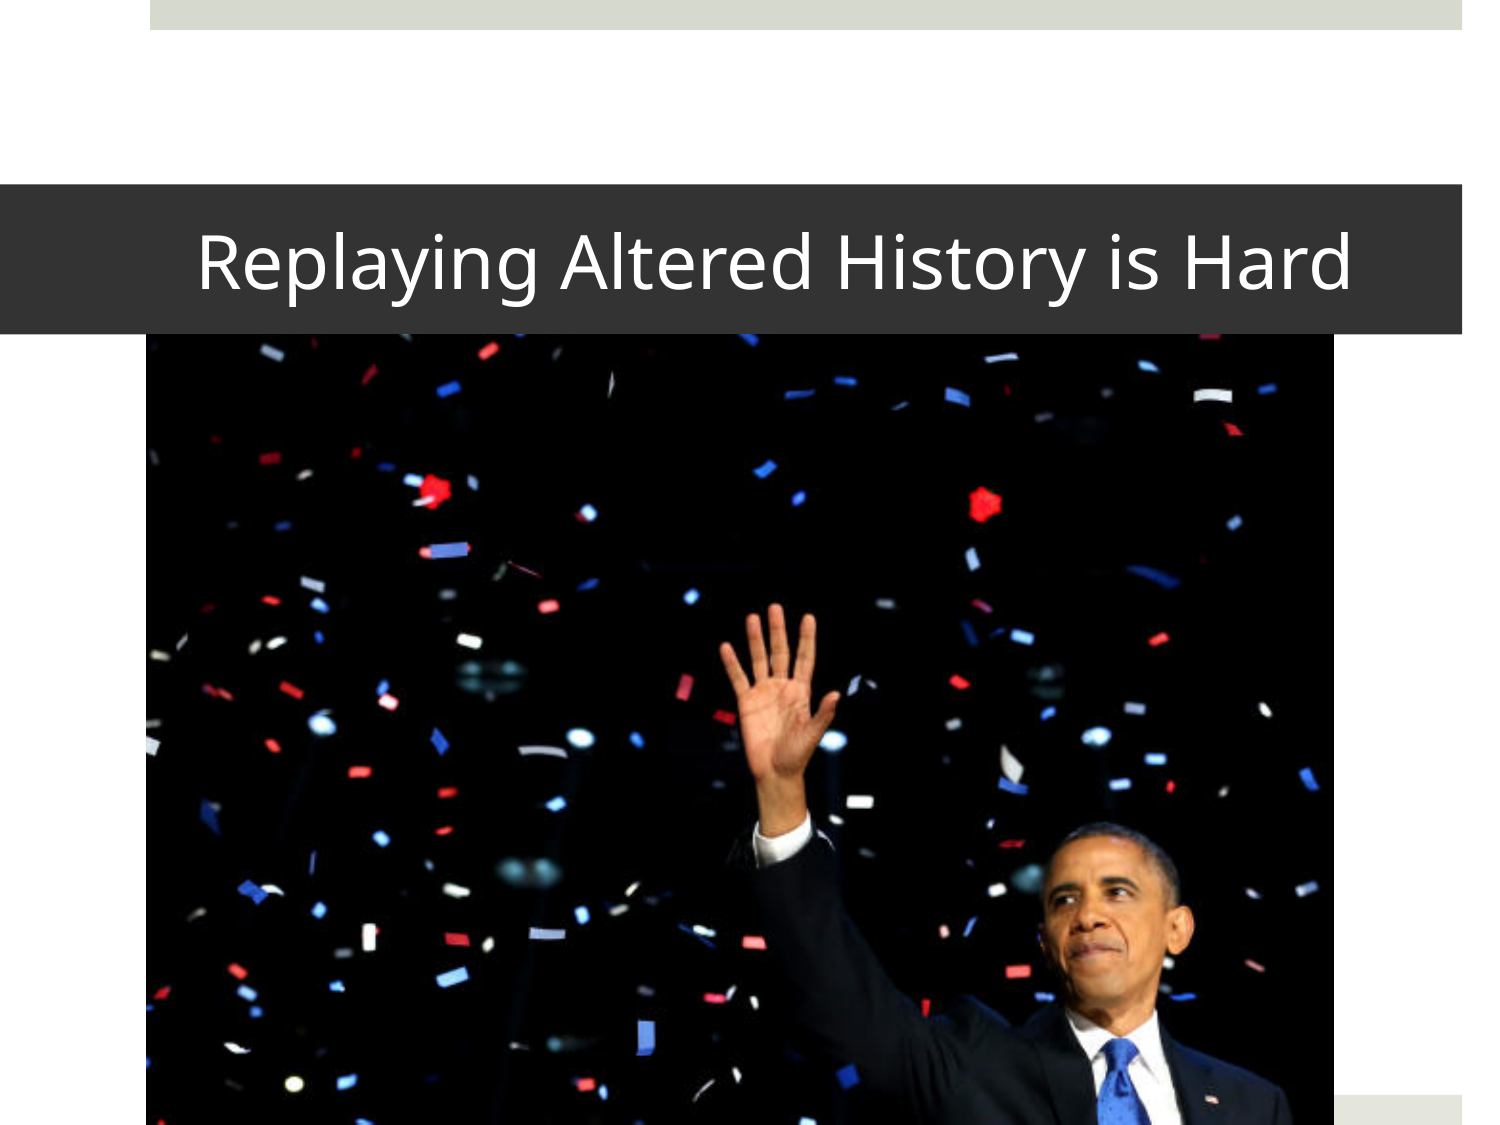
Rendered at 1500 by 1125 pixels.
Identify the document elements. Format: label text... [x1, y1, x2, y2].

picture [145, 333, 1334, 1125]
title Replaying Altered History is Hard [0, 184, 1463, 335]
